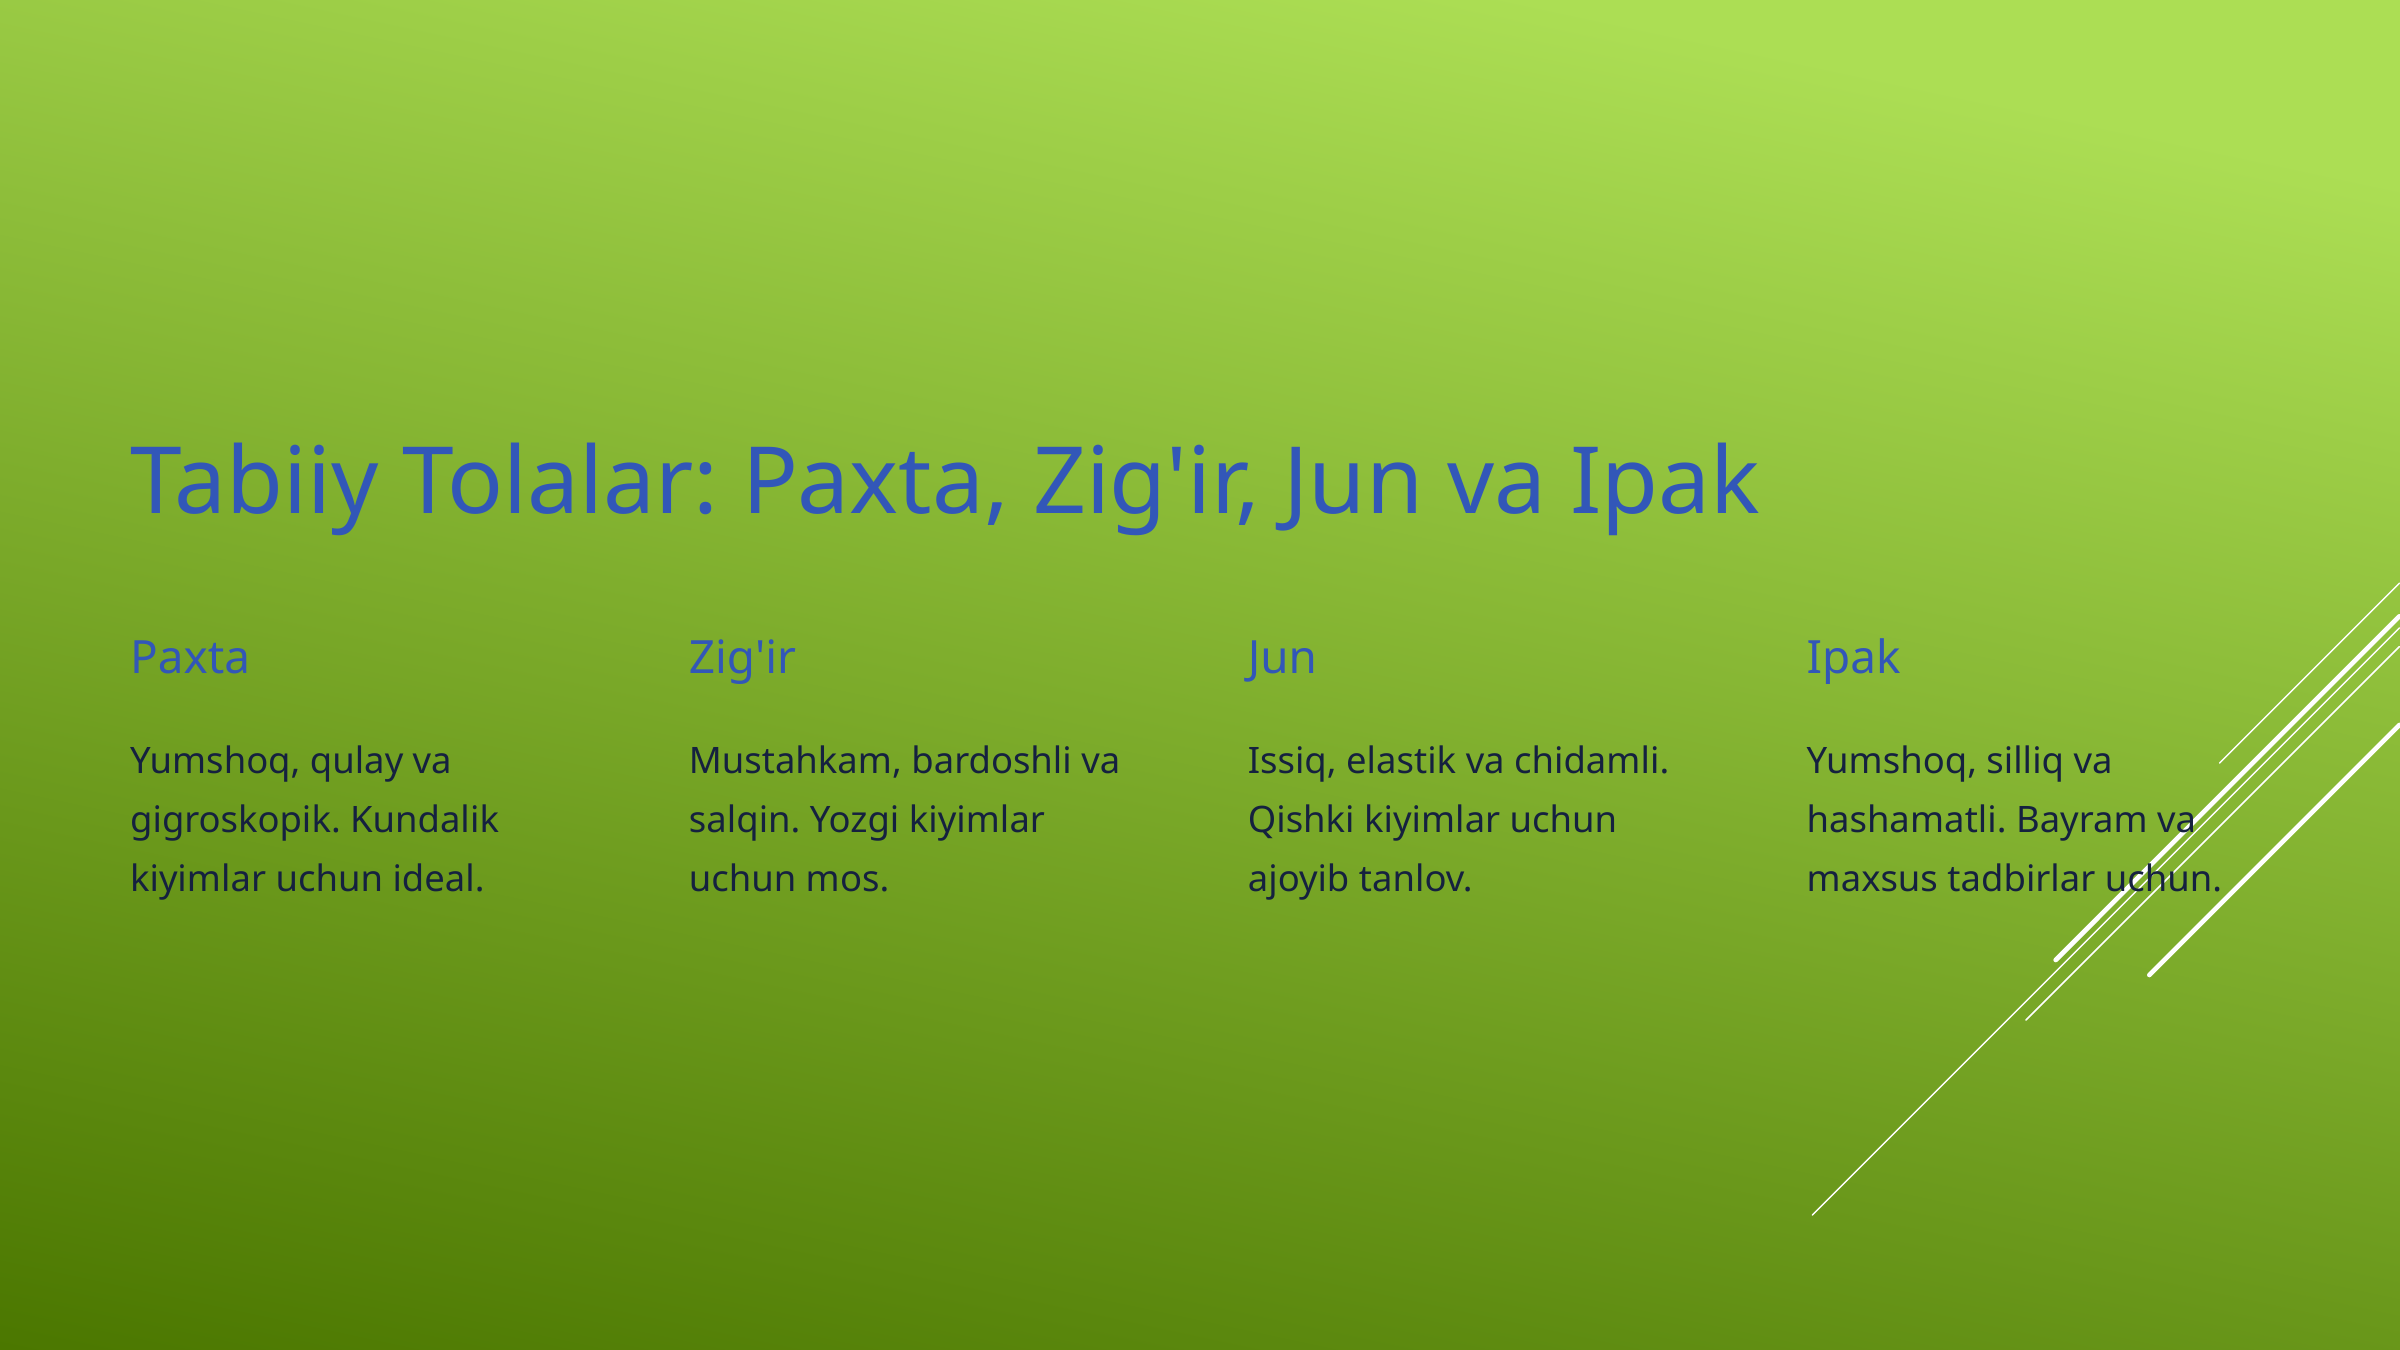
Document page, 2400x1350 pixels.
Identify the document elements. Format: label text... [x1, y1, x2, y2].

text_box Paxta [130, 625, 596, 684]
text_box Mustahkam, bardoshli va salqin. Yozgi kiyimlar uchun mos. [688, 721, 1156, 900]
text_box Tabiiy Tolalar: Paxta, Zig'ir, Jun va Ipak [130, 416, 1850, 533]
text_box Zig'ir [688, 625, 1155, 684]
text_box Jun [1247, 625, 1713, 684]
text_box Yumshoq, silliq va hashamatli. Bayram va maxsus tadbirlar uchun. [1806, 721, 2274, 900]
text_box Yumshoq, qulay va gigroskopik. Kundalik kiyimlar uchun ideal. [130, 721, 597, 900]
text_box Ipak [1806, 625, 2272, 684]
text_box Issiq, elastik va chidamli. Qishki kiyimlar uchun ajoyib tanlov. [1247, 721, 1715, 900]
